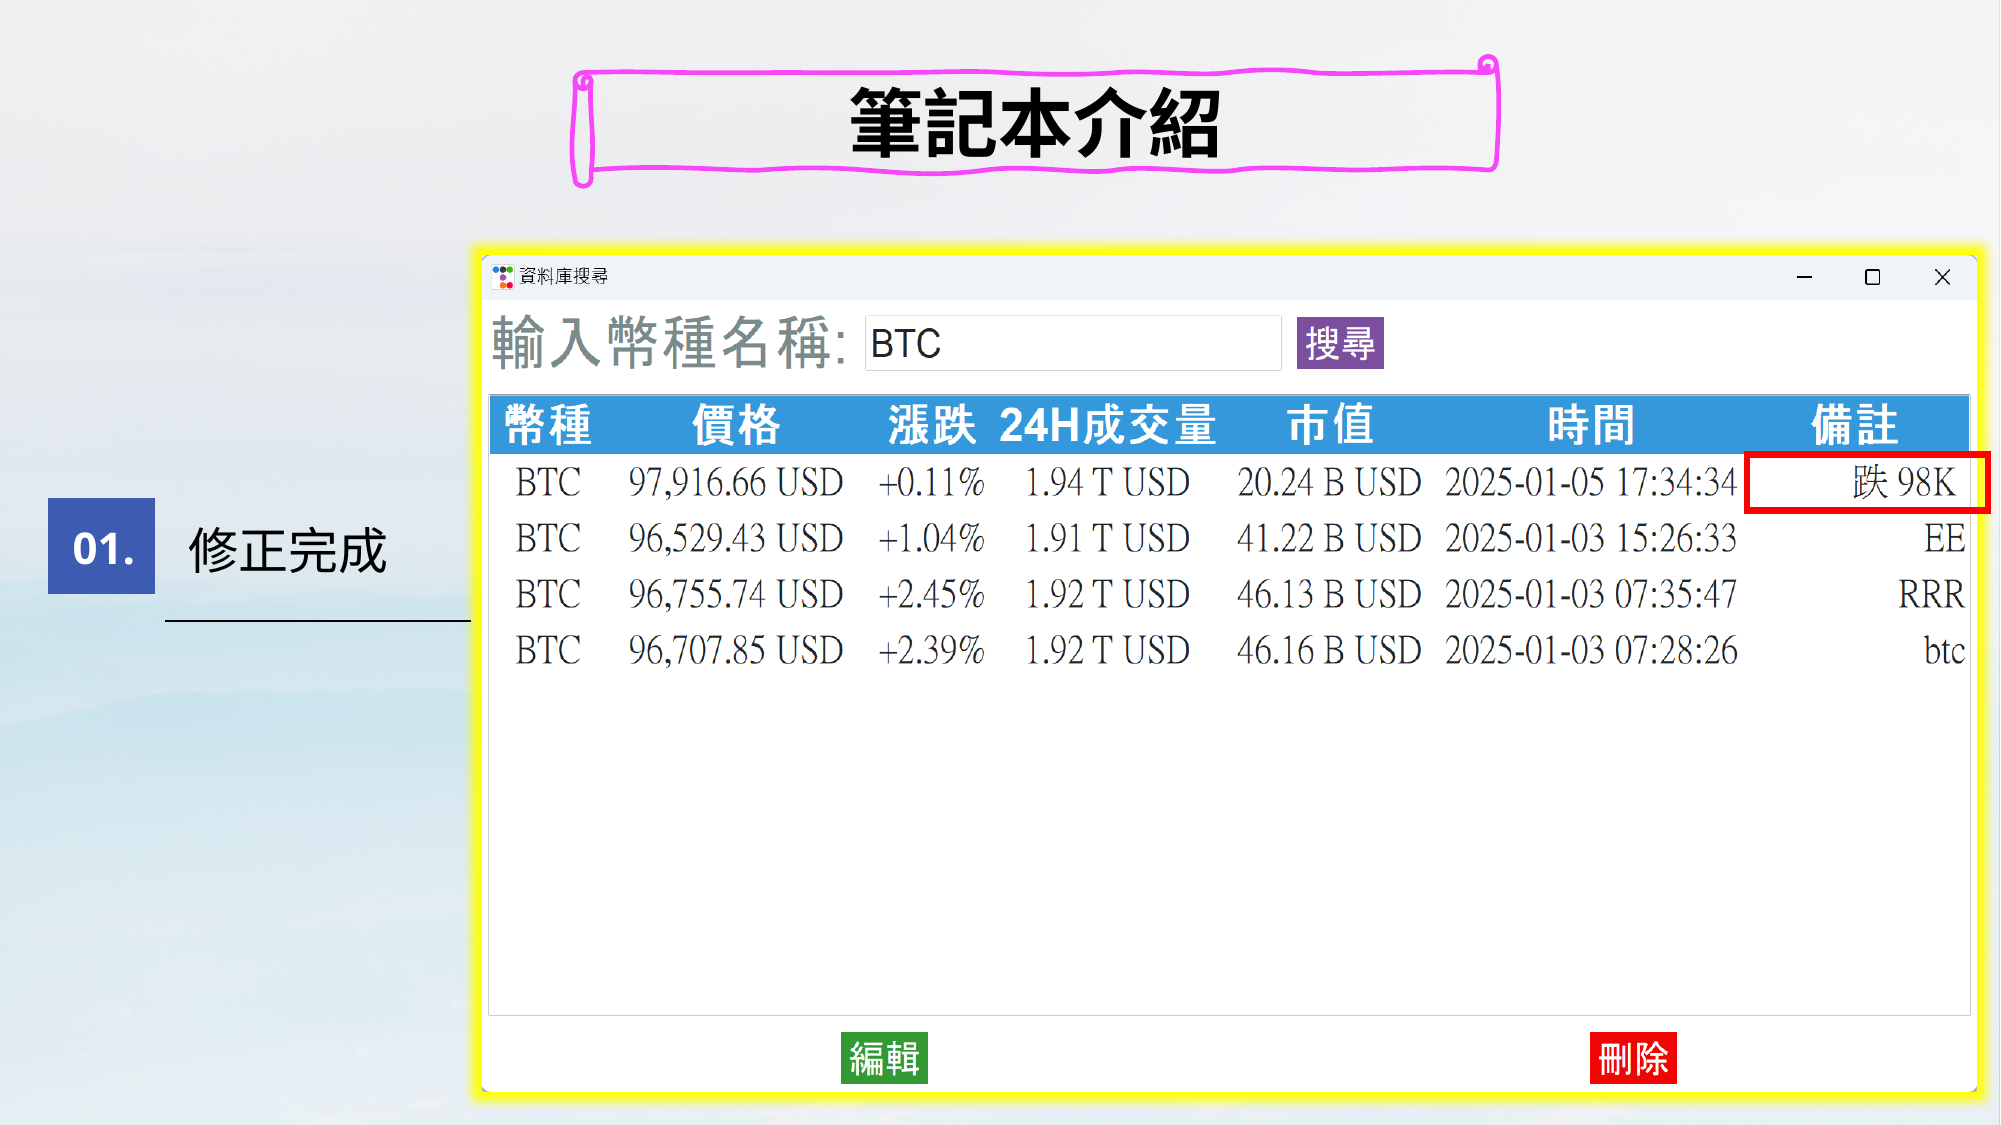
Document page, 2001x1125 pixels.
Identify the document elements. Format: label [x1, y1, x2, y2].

picture [0, 0, 2000, 1125]
text_box [47, 497, 164, 595]
text_box [165, 522, 804, 621]
